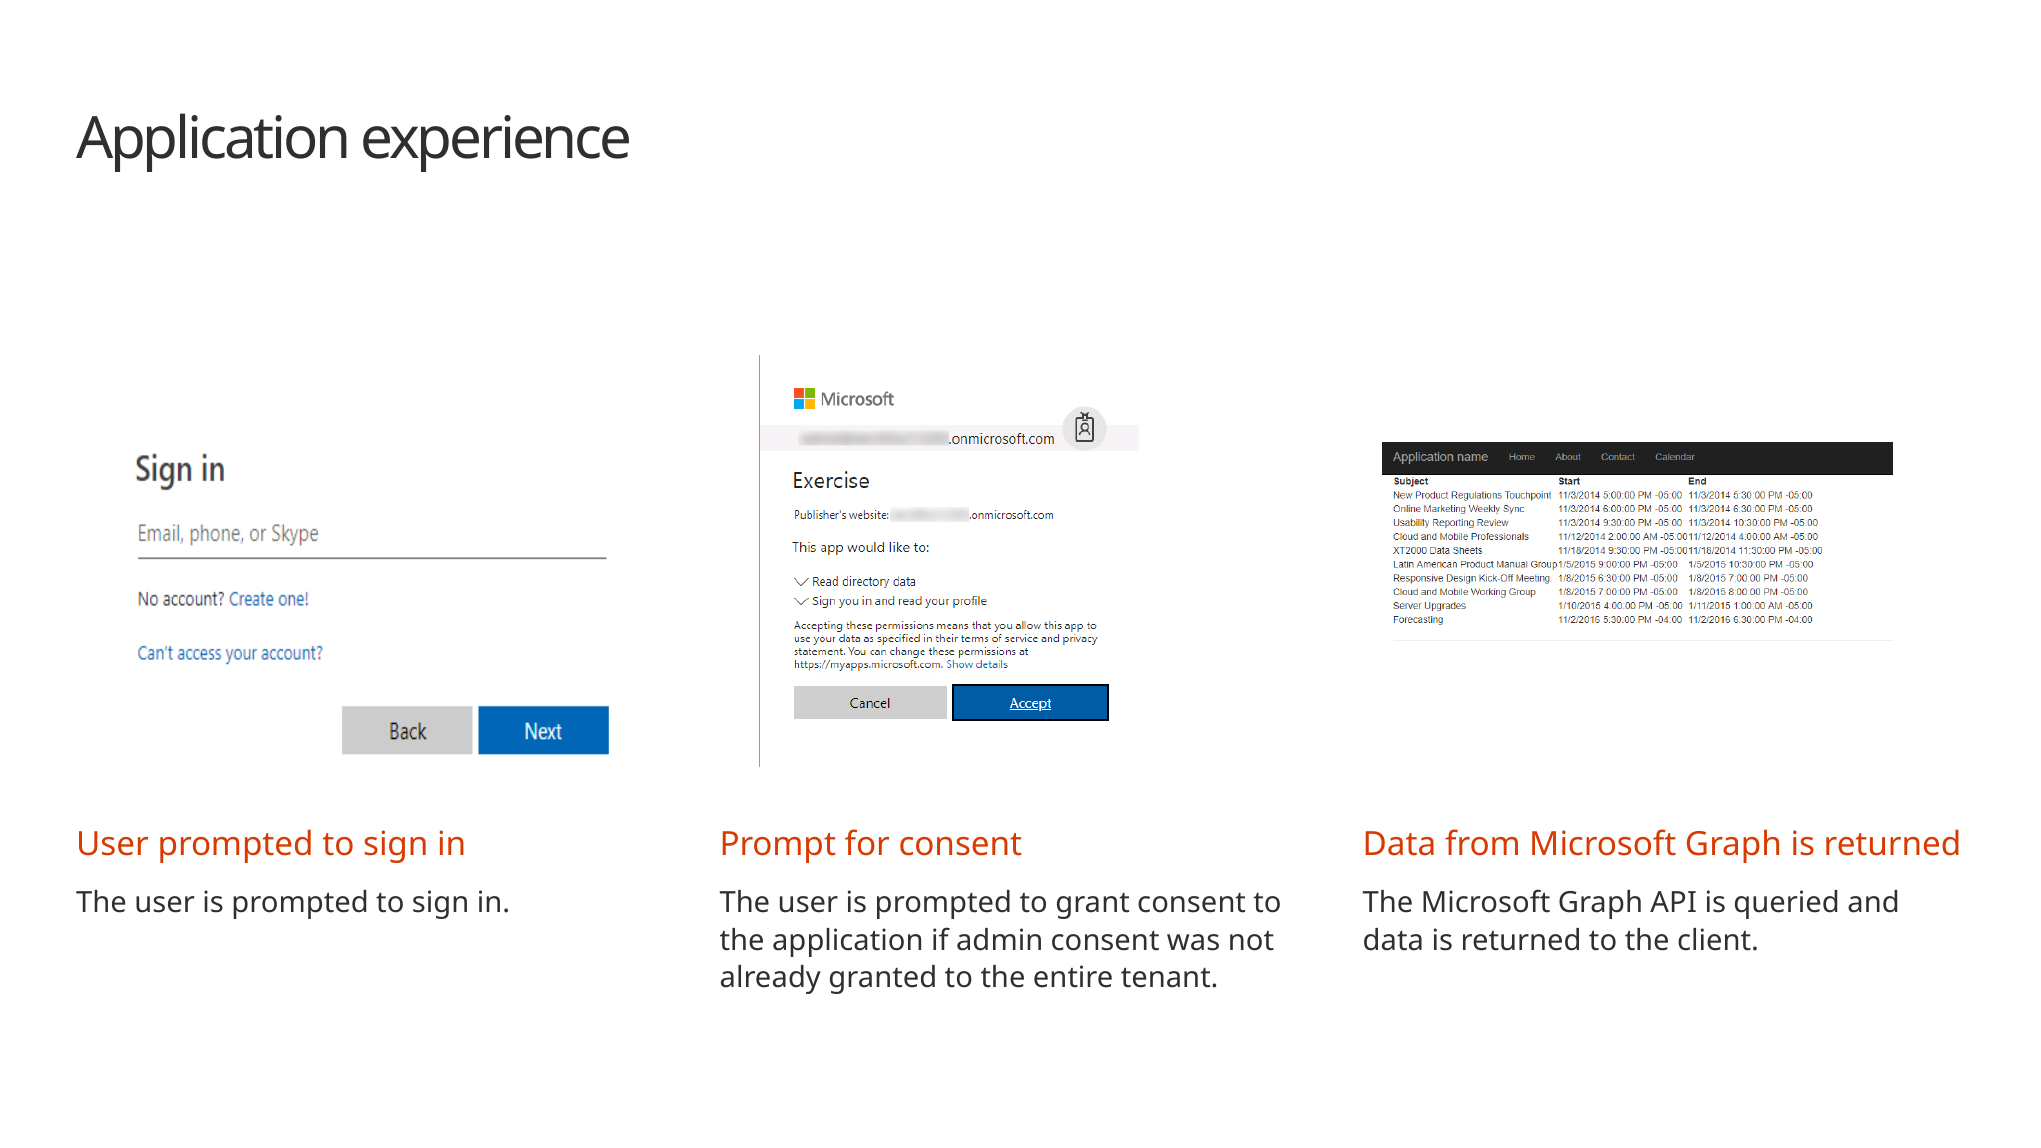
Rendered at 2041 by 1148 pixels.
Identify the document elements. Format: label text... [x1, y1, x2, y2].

title Application experience [76, 103, 1969, 172]
list Prompt for consent The user is prompted to grant consent to the application if admin consent was not already granted to the entire tenant. [719, 824, 1325, 995]
list Data from Microsoft Graph is returned The Microsoft Graph API is queried and data is returned to the client. [1362, 824, 1969, 957]
picture [1382, 442, 1893, 649]
list User prompted to sign in The user is prompted to sign in. [76, 824, 682, 920]
picture [758, 355, 1139, 767]
picture [95, 423, 663, 792]
